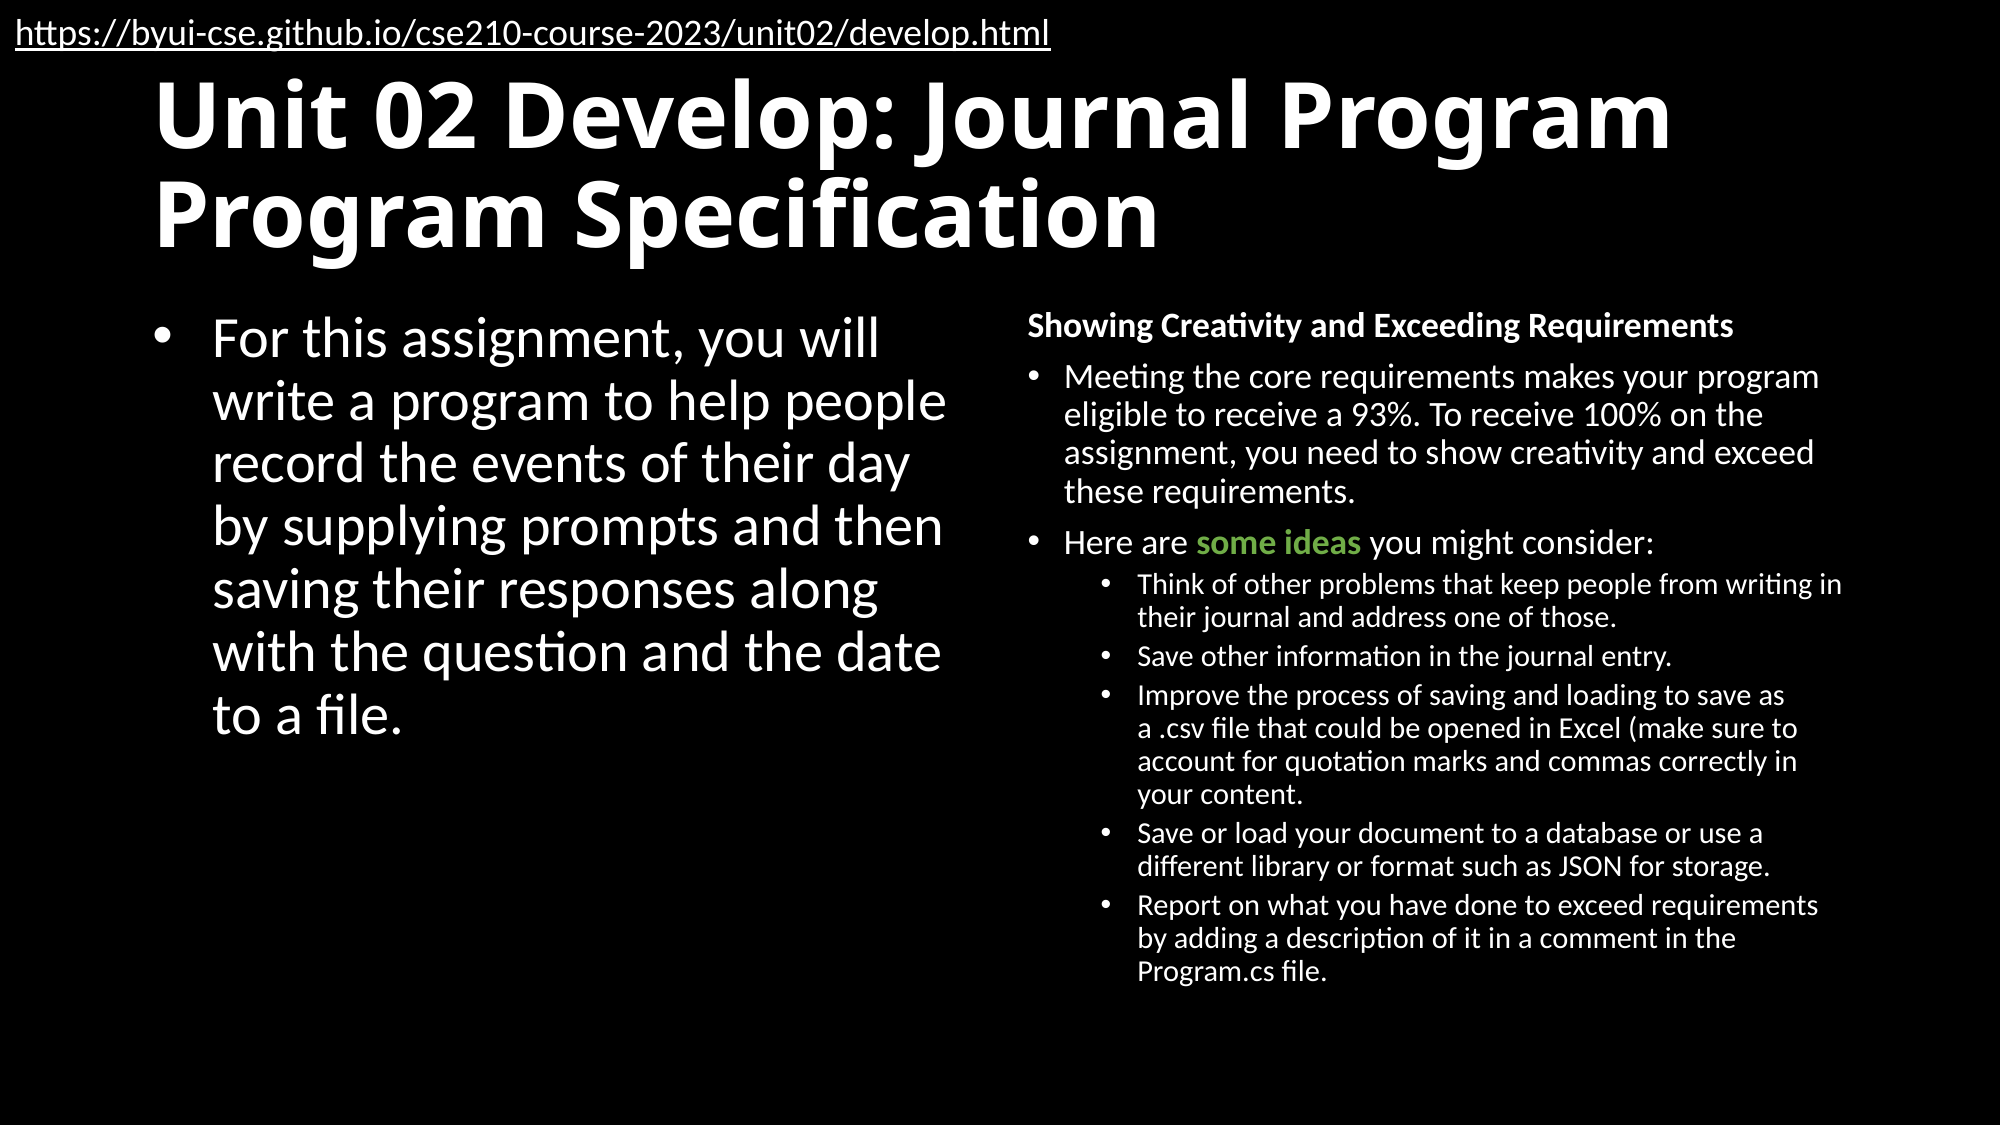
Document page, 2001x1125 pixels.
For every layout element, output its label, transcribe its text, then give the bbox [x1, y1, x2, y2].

text_box https://byui-cse.github.io/cse210-course-2023/unit02/develop.html [0, 0, 1398, 61]
title Unit 02 Develop: Journal Program Program Specification [137, 59, 1863, 278]
list Showing Creativity and Exceeding Requirements Meeting the core requirements makes your program eligible to receive a 93%. To receive 100% on the assignment, you need to show creativity and exceed these requirements. Here are some ideas you might consider: Think of other problems that keep people from writing in their journal and address one of those. Save other information in the journal entry. Improve the process of saving and loading to save as a .csv file that could be opened in Excel (make sure to account for quotation marks and commas correctly in your content. Save or load your document to a database or use a different library or format such as JSON for storage. Report on what you have done to exceed requirements by adding a description of it in a comment in the Program.cs file. [1012, 299, 1863, 1014]
list For this assignment, you will write a program to help people record the events of their day by supplying prompts and then saving their responses along with the question and the date to a file. [137, 299, 988, 1014]
